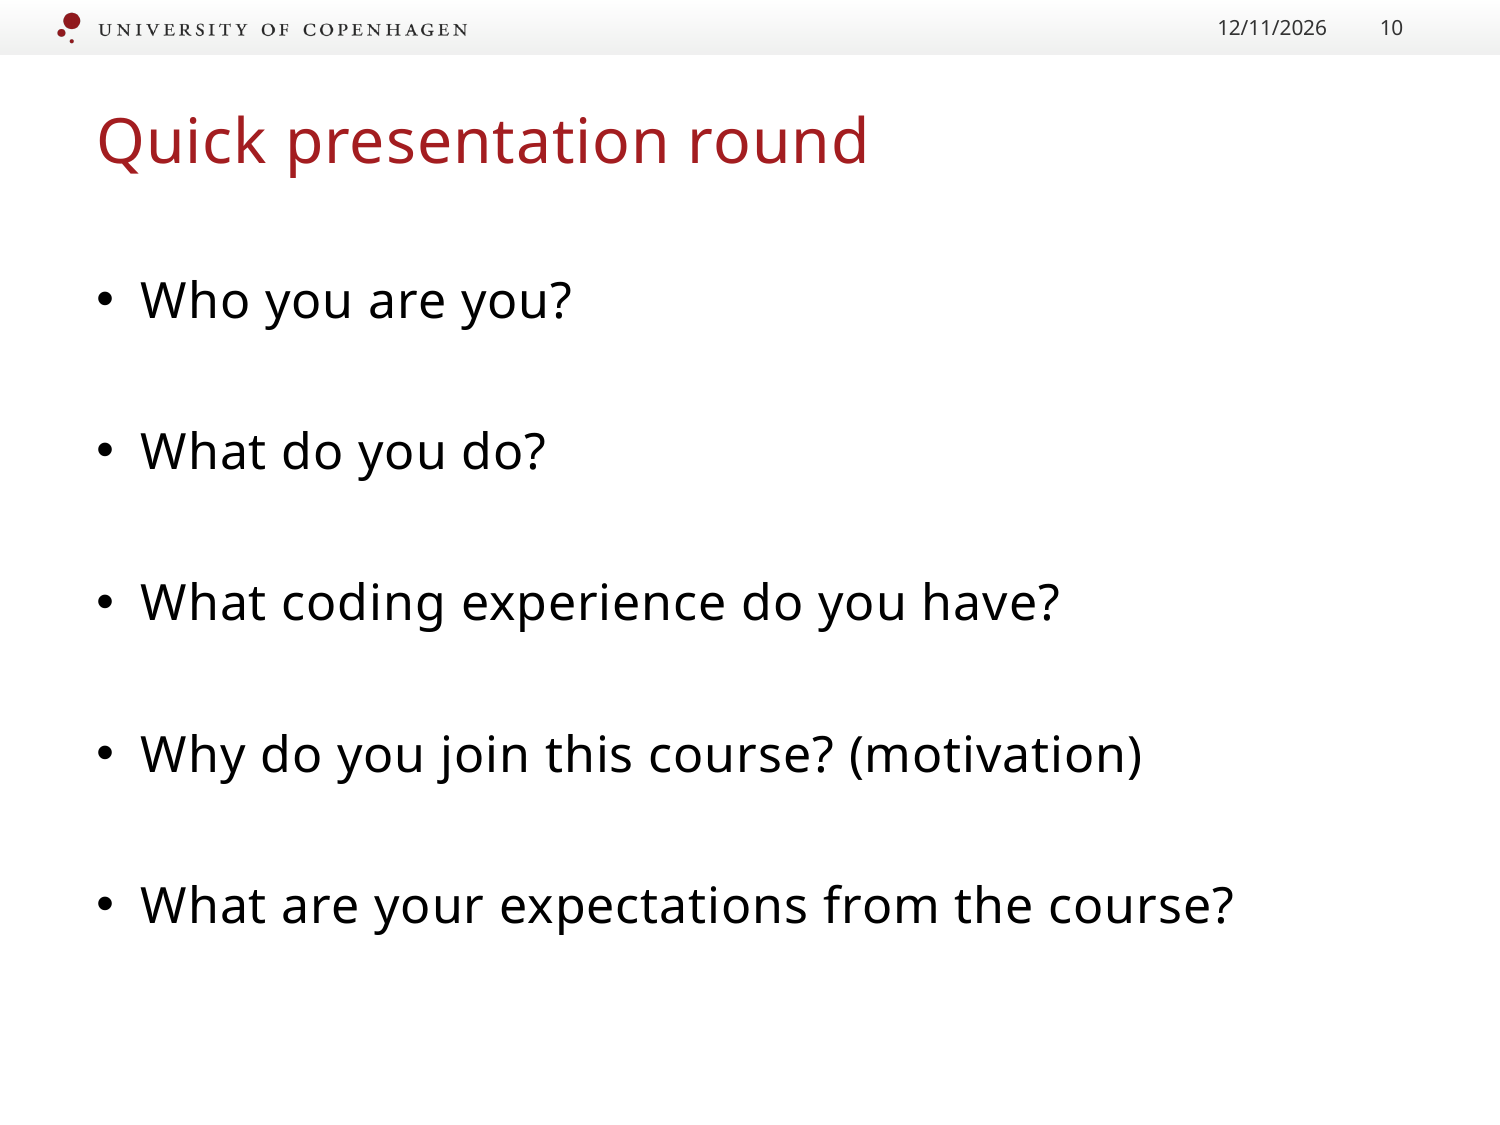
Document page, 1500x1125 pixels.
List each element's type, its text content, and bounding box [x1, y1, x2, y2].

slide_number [1193, 14, 1327, 43]
list Who you are you? What do you do? What coding experience do you have? Why do you join this course? (motivation) What are your expectations from the course? [96, 268, 1404, 1034]
title Quick presentation round [96, 101, 1404, 244]
slide_number 10 [1341, 14, 1404, 43]
picture [92, 15, 475, 42]
